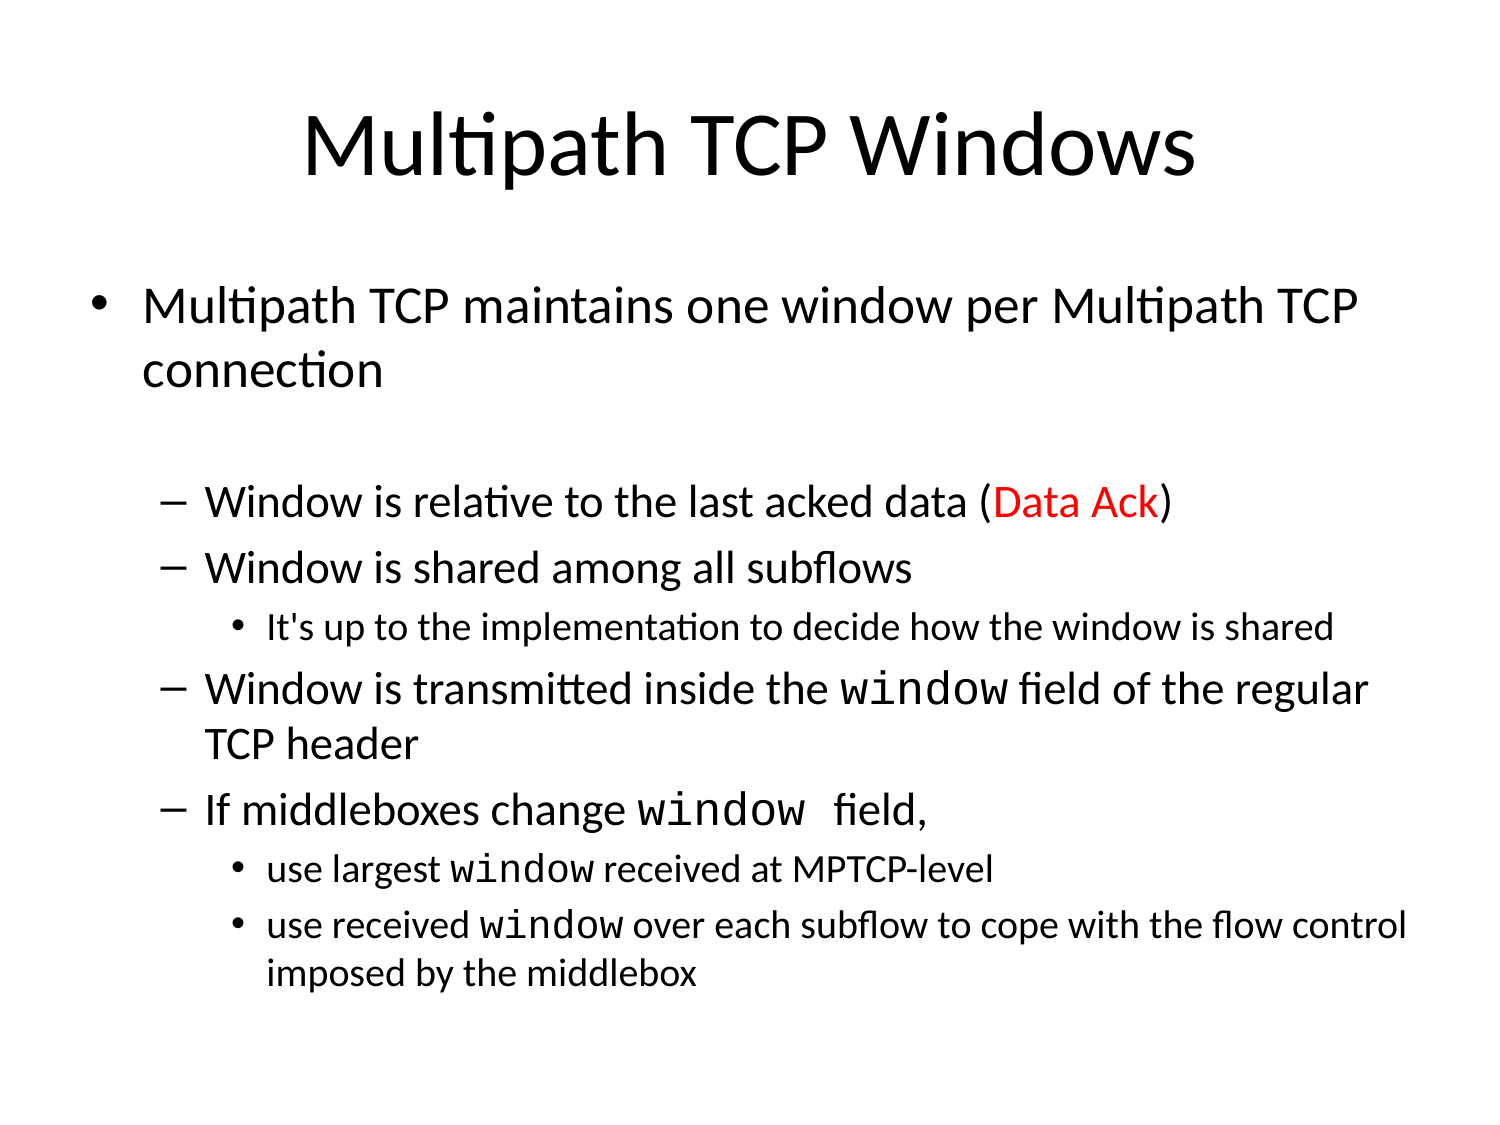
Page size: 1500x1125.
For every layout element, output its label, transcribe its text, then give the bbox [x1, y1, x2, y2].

list Multipath TCP maintains one window per Multipath TCP connection Window is relative to the last acked data (Data Ack) Window is shared among all subflows It's up to the implementation to decide how the window is shared Window is transmitted inside the window field of the regular TCP header If middleboxes change window field, use largest window received at MPTCP-level use received window over each subflow to cope with the flow control imposed by the middlebox [75, 262, 1425, 1005]
title Multipath TCP Windows [75, 45, 1425, 233]
